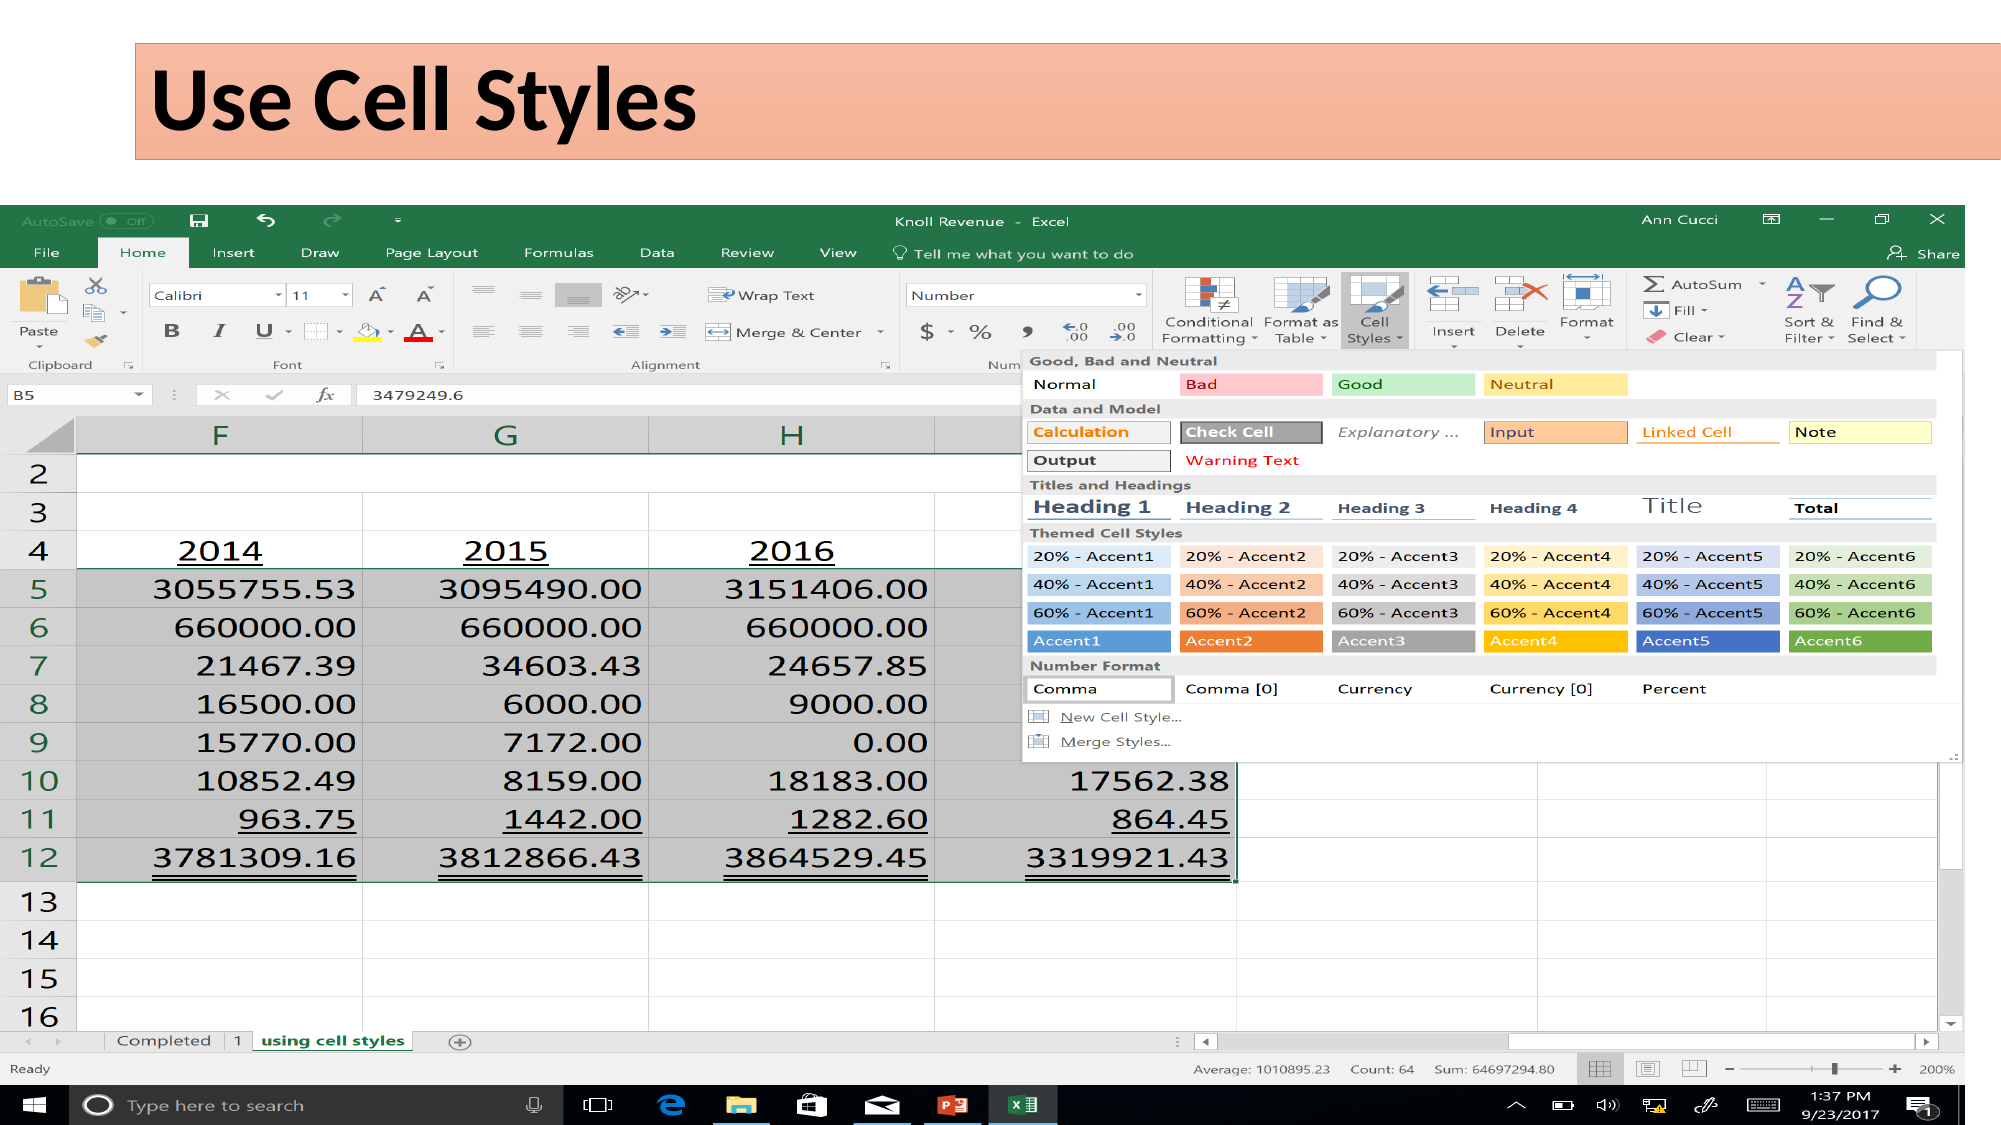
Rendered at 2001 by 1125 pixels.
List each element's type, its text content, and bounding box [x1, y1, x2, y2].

picture [0, 205, 1965, 1125]
title Use Cell Styles [135, 43, 2000, 160]
